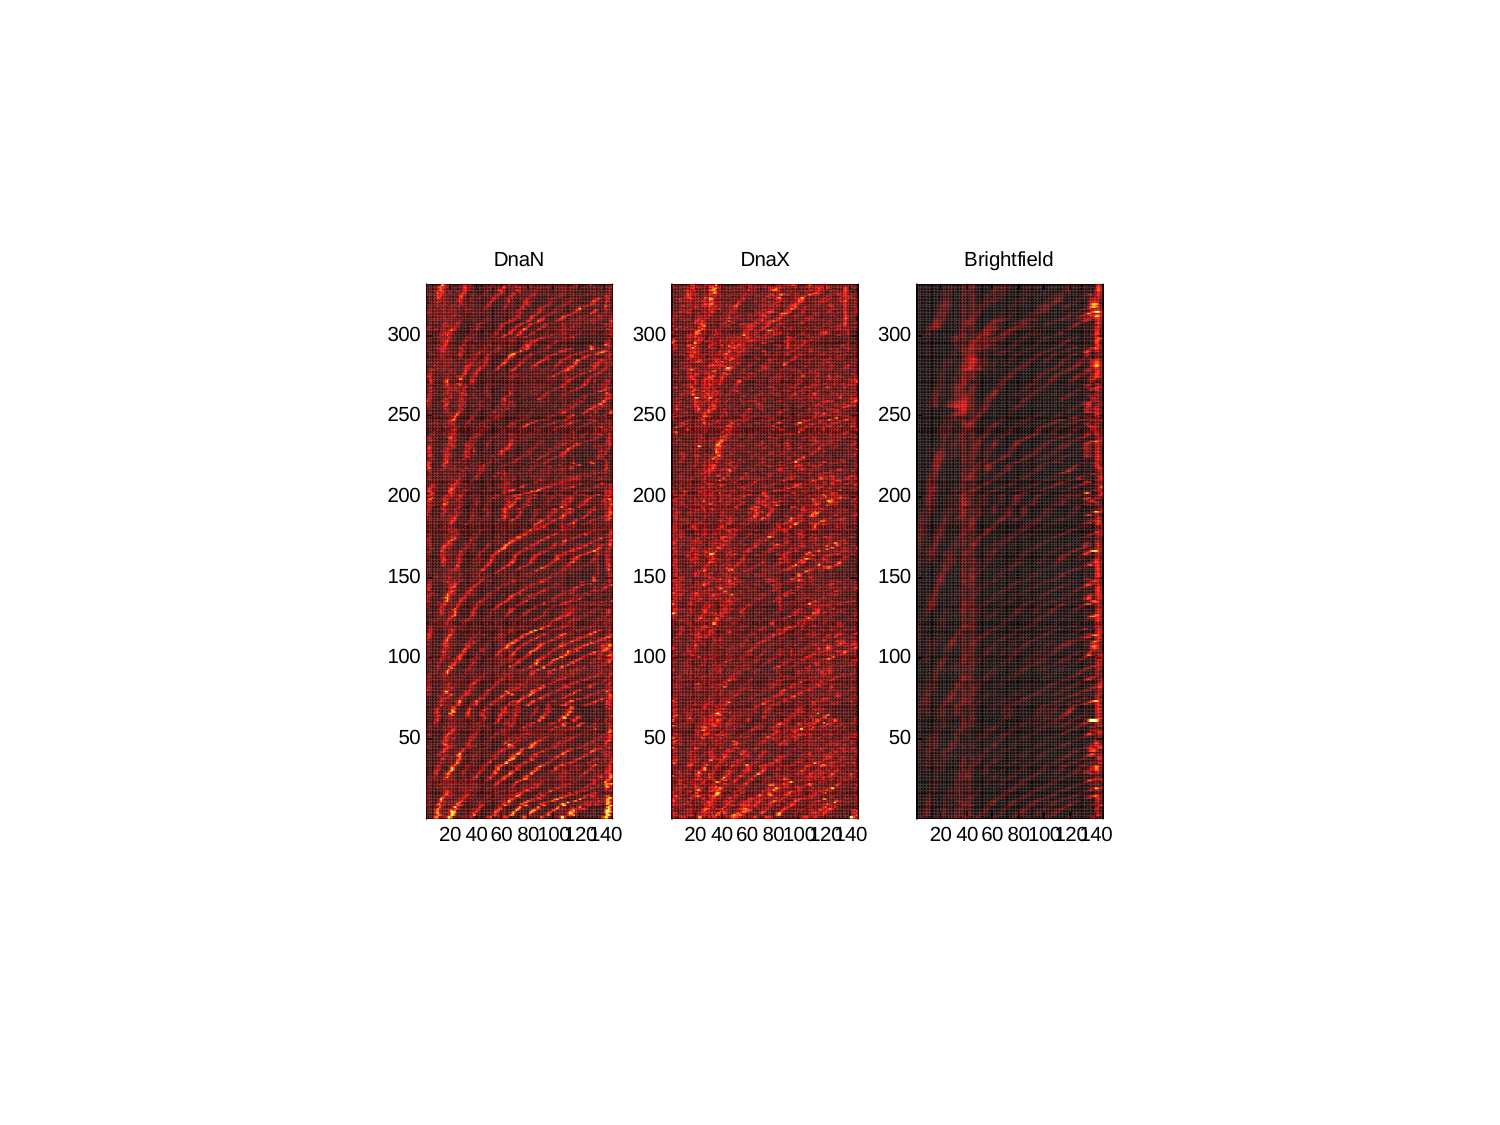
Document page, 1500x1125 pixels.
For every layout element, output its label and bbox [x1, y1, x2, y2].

picture [312, 234, 1188, 891]
